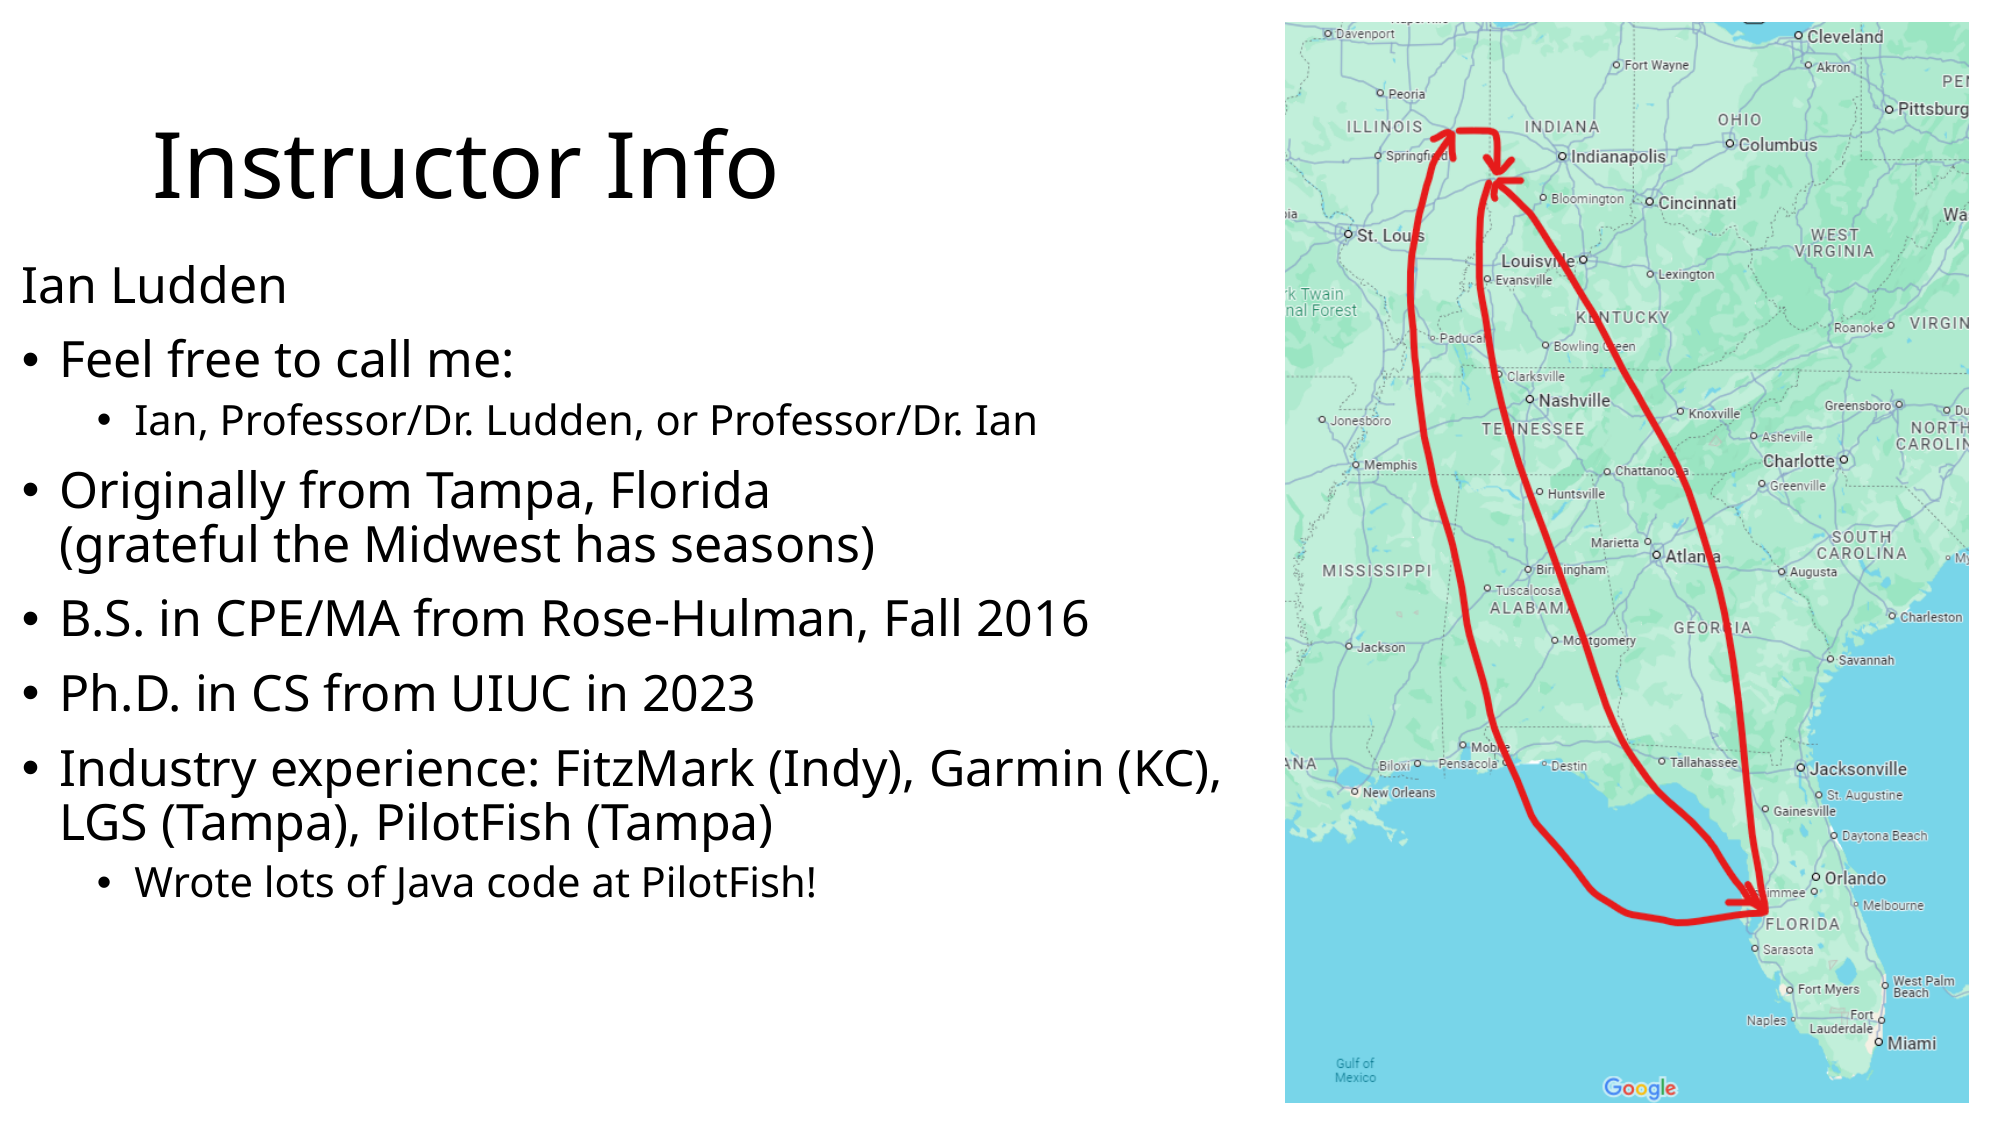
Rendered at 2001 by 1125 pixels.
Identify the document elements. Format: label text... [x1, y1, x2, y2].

list Ian Ludden Feel free to call me: Ian, Professor/Dr. Ludden, or Professor/Dr. Ian Originally from Tampa, Florida (grateful the Midwest has seasons) B.S. in CPE/MA from Rose-Hulman, Fall 2016 Ph.D. in CS from UIUC in 2023 Industry experience: FitzMark (Indy), Garmin (KC), LGS (Tampa), PilotFish (Tampa) Wrote lots of Java code at PilotFish! [6, 252, 1285, 1027]
picture [1285, 22, 1969, 1103]
title Instructor Info [137, 59, 1285, 252]
